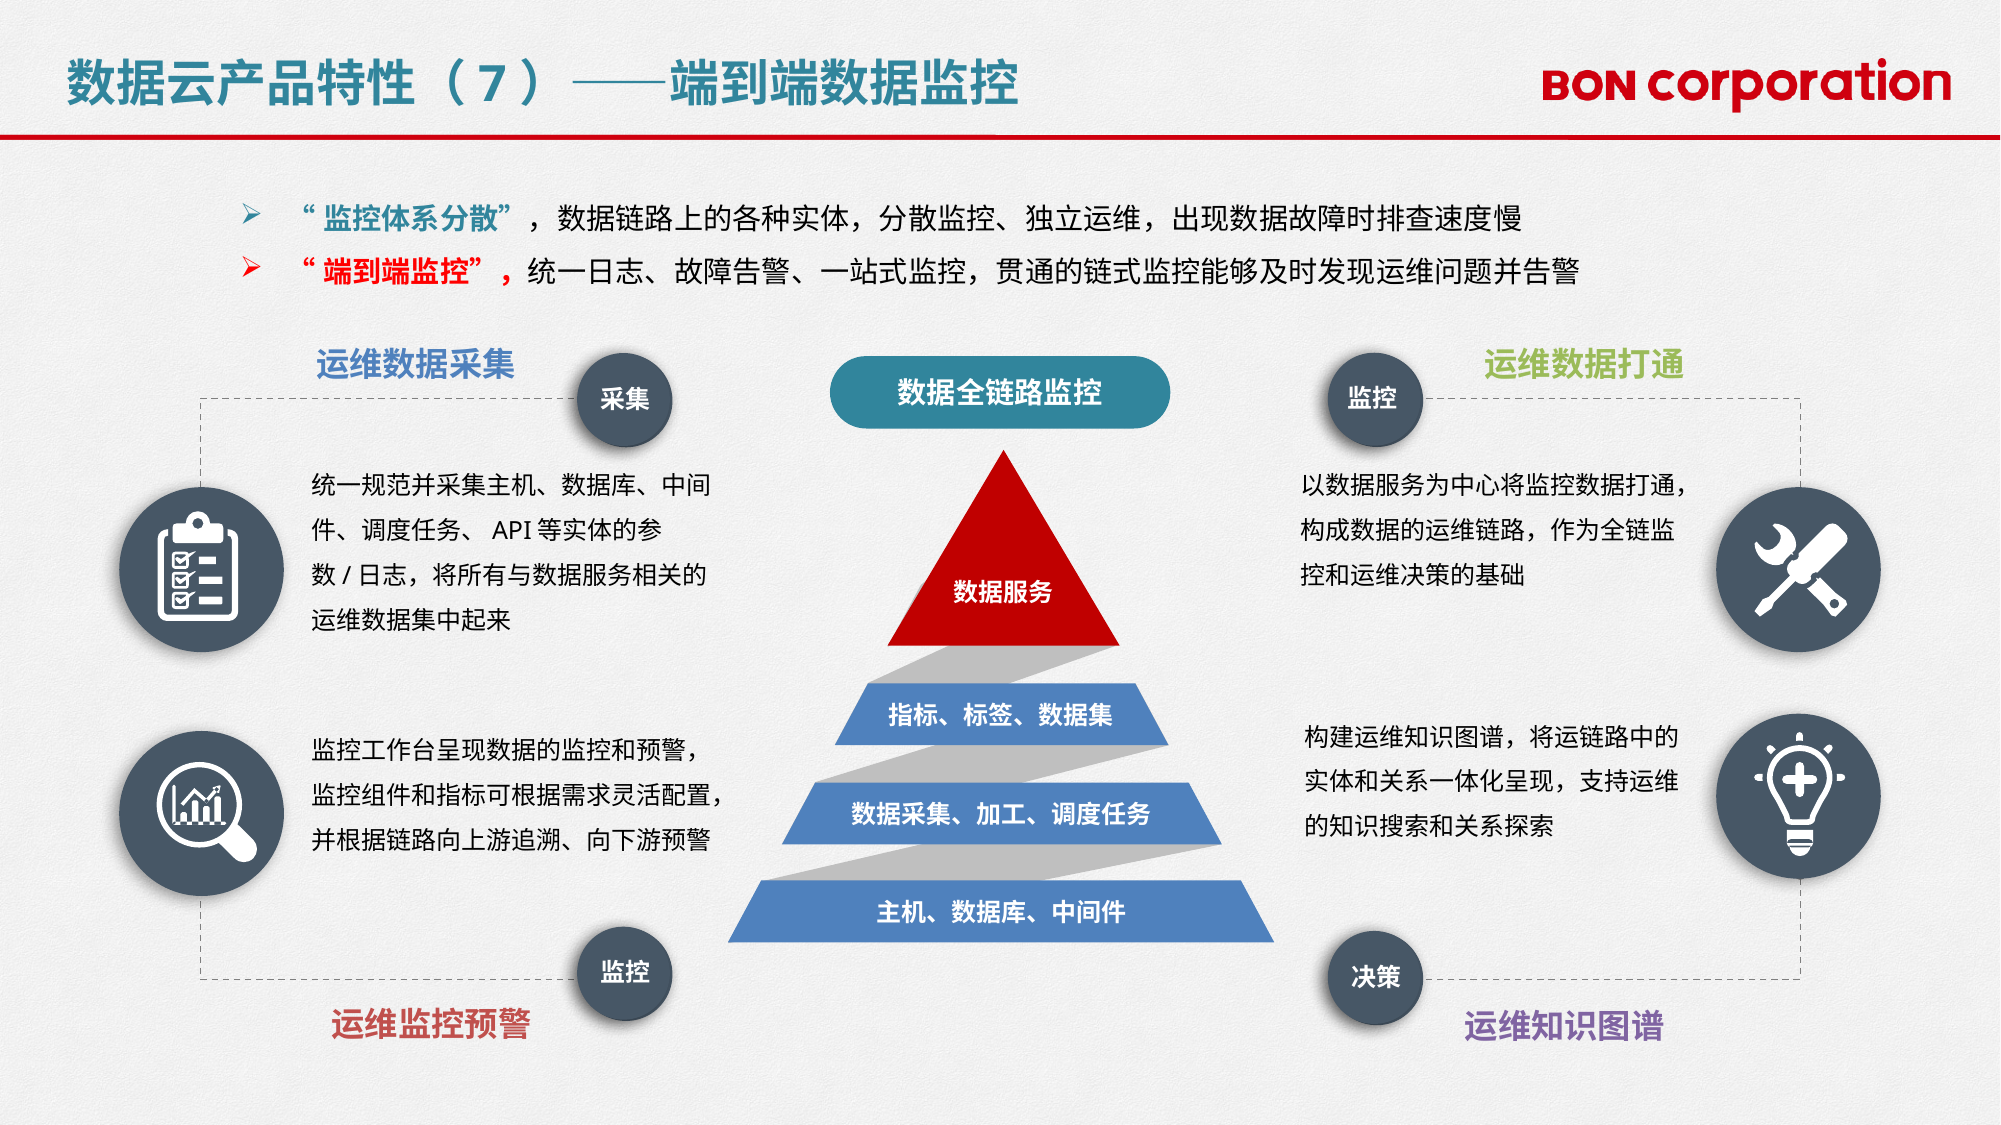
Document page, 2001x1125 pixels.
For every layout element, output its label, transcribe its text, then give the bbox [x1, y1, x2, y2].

picture [0, 140, 2001, 1125]
text_box 数据云产品特性（7）——端到端数据监控 [51, 41, 1225, 121]
picture [0, 0, 2001, 135]
text_box “监控体系分散”，数据链路上的各种实体，分散监控、独立运维，出现数据故障时排查速度慢 “端到端监控”，统一日志、故障告警、一站式监控，贯通的链式监控能够及时发现运维问题并告警 [225, 175, 1881, 296]
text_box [118, 337, 1881, 1056]
